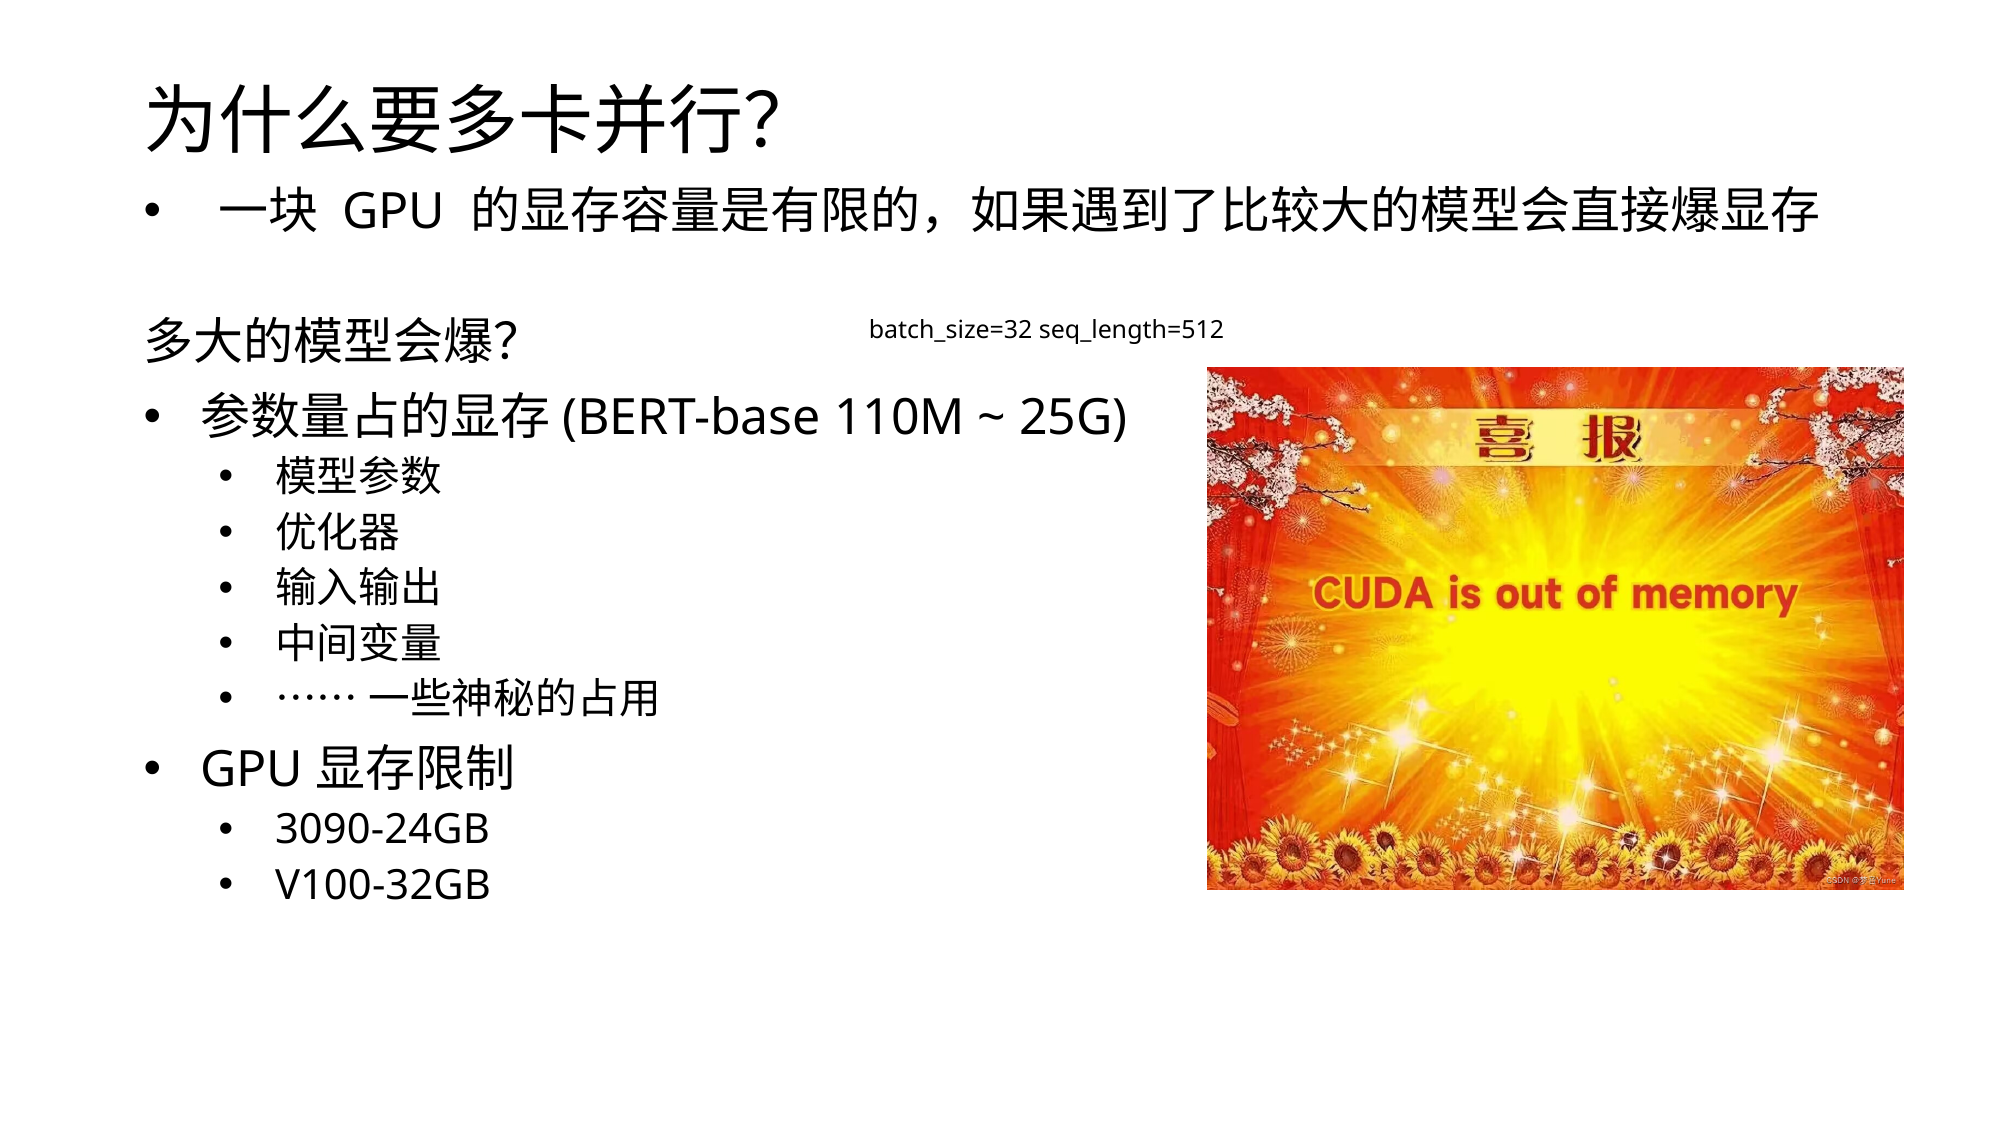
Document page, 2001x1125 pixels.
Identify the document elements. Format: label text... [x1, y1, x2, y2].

text_box batch_size=32 seq_length=512 [853, 306, 1292, 352]
list 为什么要多卡并行？ 一块 GPU 的显存容量是有限的，如果遇到了比较大的模型会直接爆显存 多大的模型会爆？ 参数量占的显存(BERT-base 110M ~ 25G) 模型参数 优化器 输入输出 中间变量 ……一些神秘的占用 GPU显存限制 3090-24GB V100-32GB [128, 75, 1872, 1102]
picture [1207, 367, 1905, 890]
